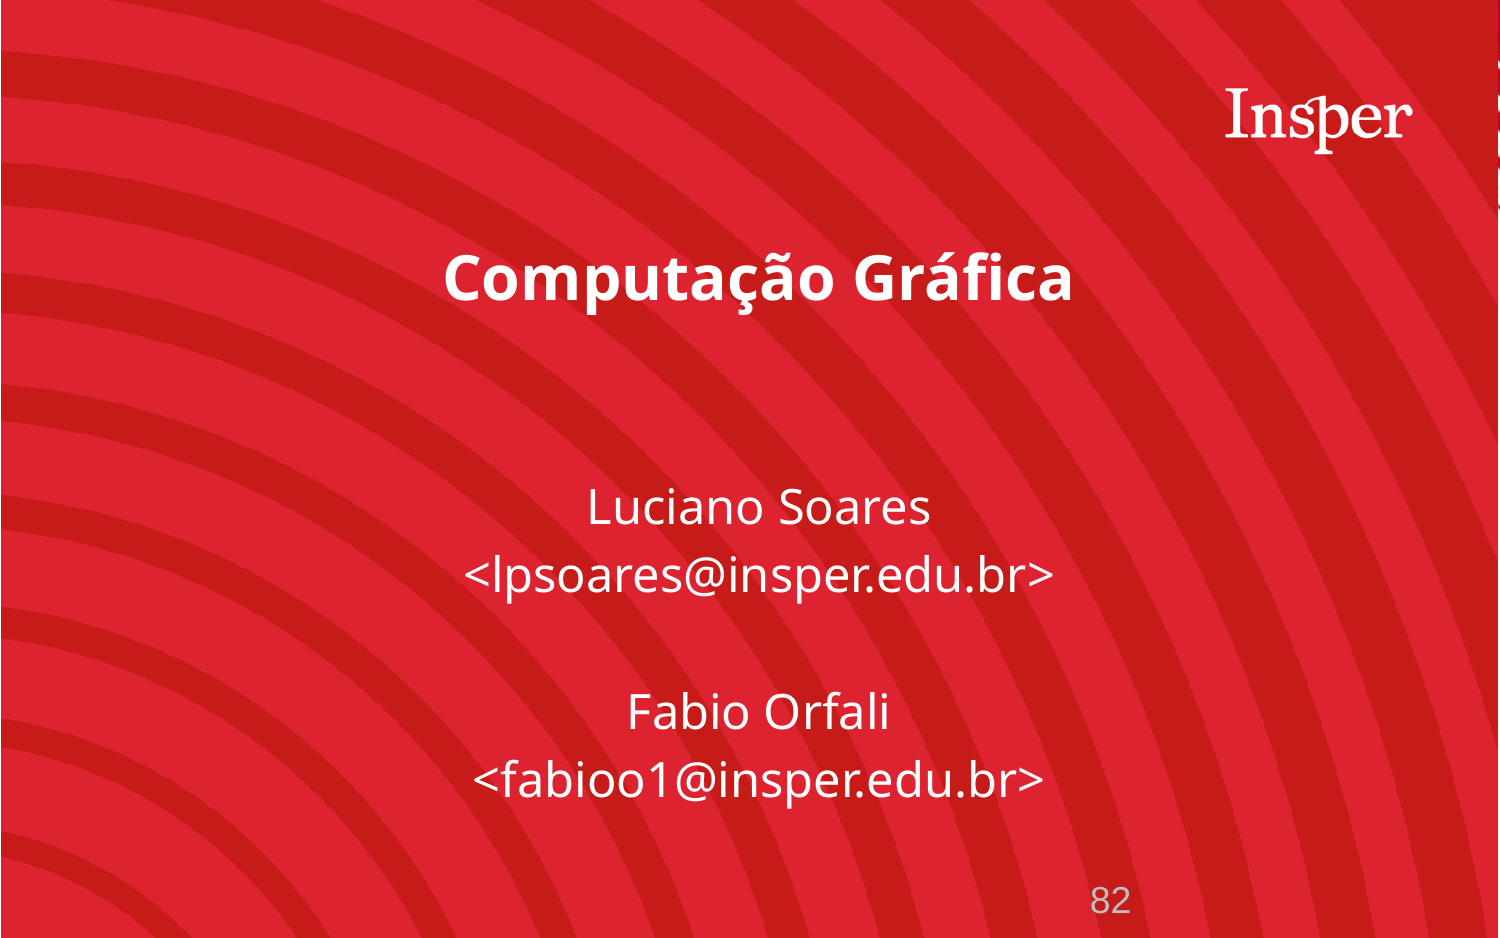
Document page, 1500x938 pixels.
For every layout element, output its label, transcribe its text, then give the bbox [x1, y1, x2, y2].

list Computação Gráfica [156, 230, 1362, 328]
picture [1, 0, 1500, 938]
list Luciano Soares <lpsoares@insper.edu.br> Fabio Orfali <fabioo1@insper.edu.br> [257, 468, 1262, 846]
slide_number 82 [1074, 868, 1425, 919]
